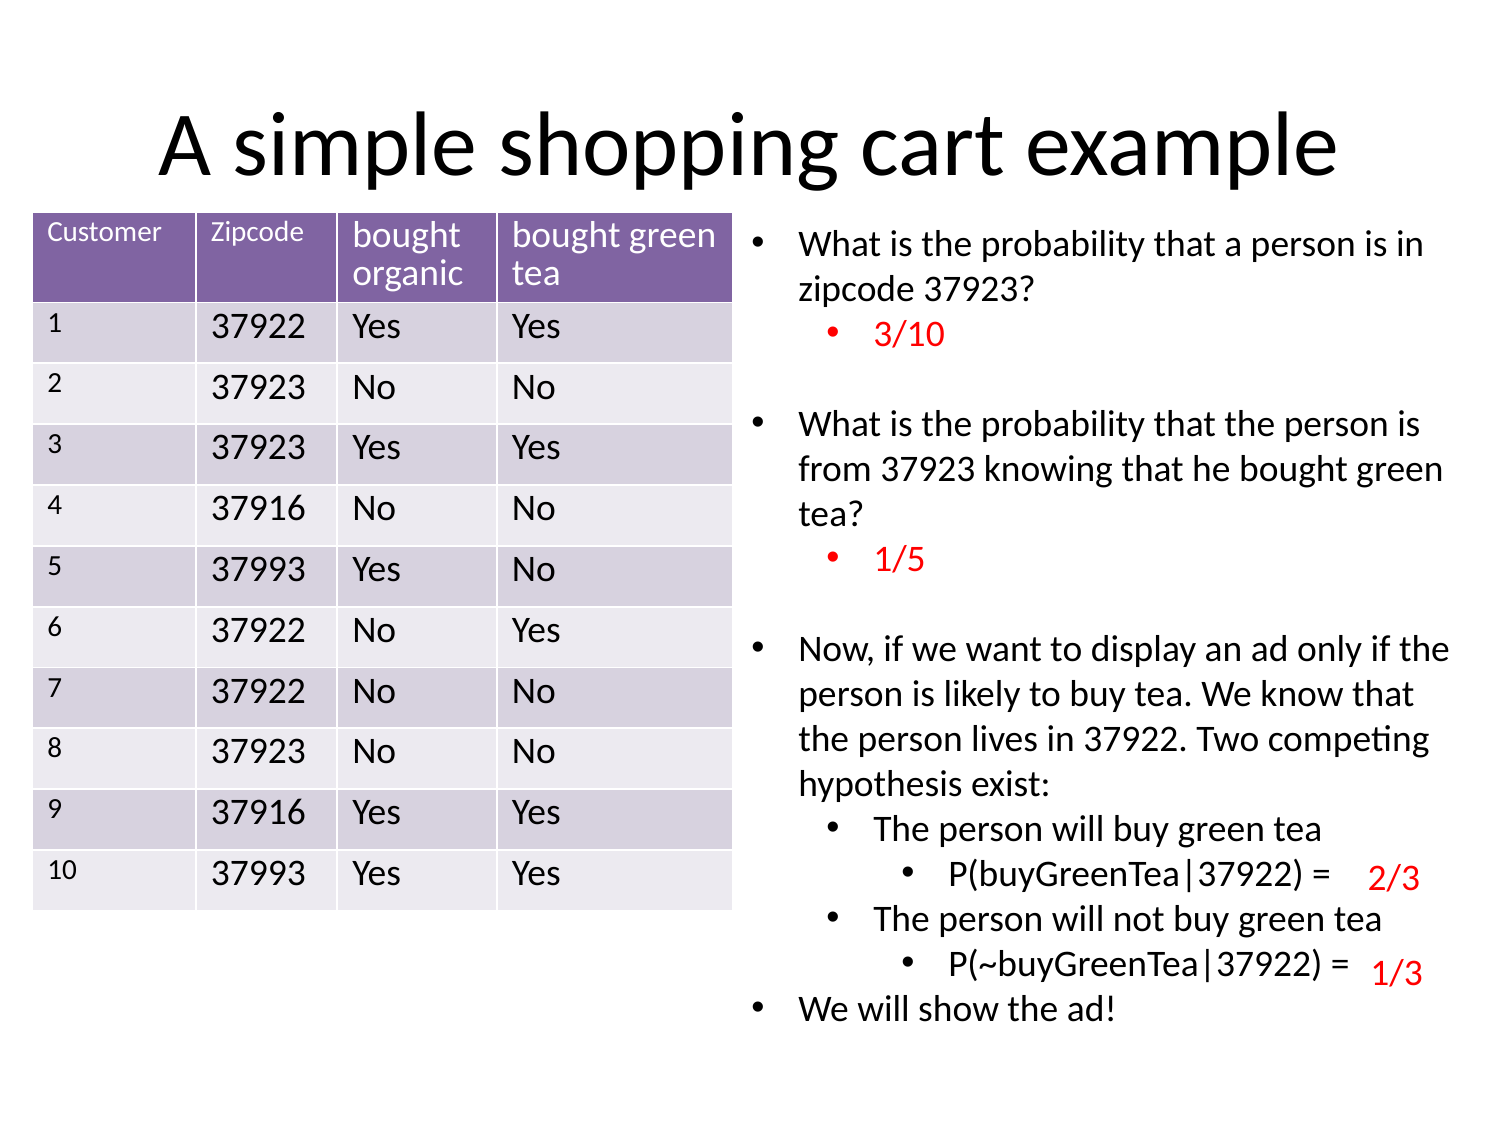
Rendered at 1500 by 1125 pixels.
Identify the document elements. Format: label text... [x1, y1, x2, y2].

text_box What is the probability that a person is in zipcode 37923? 3/10 What is the probability that the person is from 37923 knowing that he bought green tea? 1/5 Now, if we want to display an ad only if the person is likely to buy tea. We know that the person lives in 37922. Two competing hypothesis exist: The person will buy green tea P(buyGreenTea|37922) = The person will not buy green tea P(~buyGreenTea|37922) = We will show the ad! [736, 211, 1471, 1037]
table_cell 10 [33, 851, 195, 910]
table_cell No [338, 608, 496, 667]
table_cell Yes [338, 303, 496, 362]
table_cell No [338, 364, 496, 423]
table_header bought organic [338, 213, 496, 302]
table_header Customer [33, 213, 195, 302]
table_cell 37993 [197, 851, 336, 910]
table_cell Yes [498, 851, 732, 910]
table_cell Yes [338, 790, 496, 849]
table_cell 6 [33, 608, 195, 667]
table_cell 37923 [197, 729, 336, 788]
text_box 2/3 [1352, 845, 1436, 906]
table_cell Yes [338, 851, 496, 910]
table_cell 1 [33, 303, 195, 362]
table_cell 8 [33, 729, 195, 788]
table_cell Yes [498, 425, 732, 484]
table_cell No [498, 547, 732, 606]
table_cell 9 [33, 790, 195, 849]
table_cell 7 [33, 668, 195, 727]
table_header Zipcode [197, 213, 336, 302]
table_cell 5 [33, 547, 195, 606]
table_cell 37993 [197, 547, 336, 606]
table_cell No [498, 729, 732, 788]
table_cell 37923 [197, 425, 336, 484]
table_cell Yes [338, 425, 496, 484]
table_cell No [498, 668, 732, 727]
table_cell No [338, 729, 496, 788]
table_cell Yes [498, 608, 732, 667]
table_cell No [498, 486, 732, 545]
table_cell 37916 [197, 790, 336, 849]
table_cell No [338, 668, 496, 727]
table_cell No [498, 364, 732, 423]
table_cell Yes [338, 547, 496, 606]
table_cell 37922 [197, 608, 336, 667]
title A simple shopping cart example [75, 45, 1425, 233]
text_box 1/3 [1355, 940, 1438, 1001]
table_header bought green tea [498, 213, 732, 302]
table_cell Yes [498, 303, 732, 362]
table_cell 2 [33, 364, 195, 423]
table_cell 37916 [197, 486, 336, 545]
table_cell Yes [498, 790, 732, 849]
table_cell No [338, 486, 496, 545]
table_cell 3 [33, 425, 195, 484]
table_cell 37922 [197, 668, 336, 727]
table_cell 37922 [197, 303, 336, 362]
table_cell 37923 [197, 364, 336, 423]
table_cell 4 [33, 486, 195, 545]
